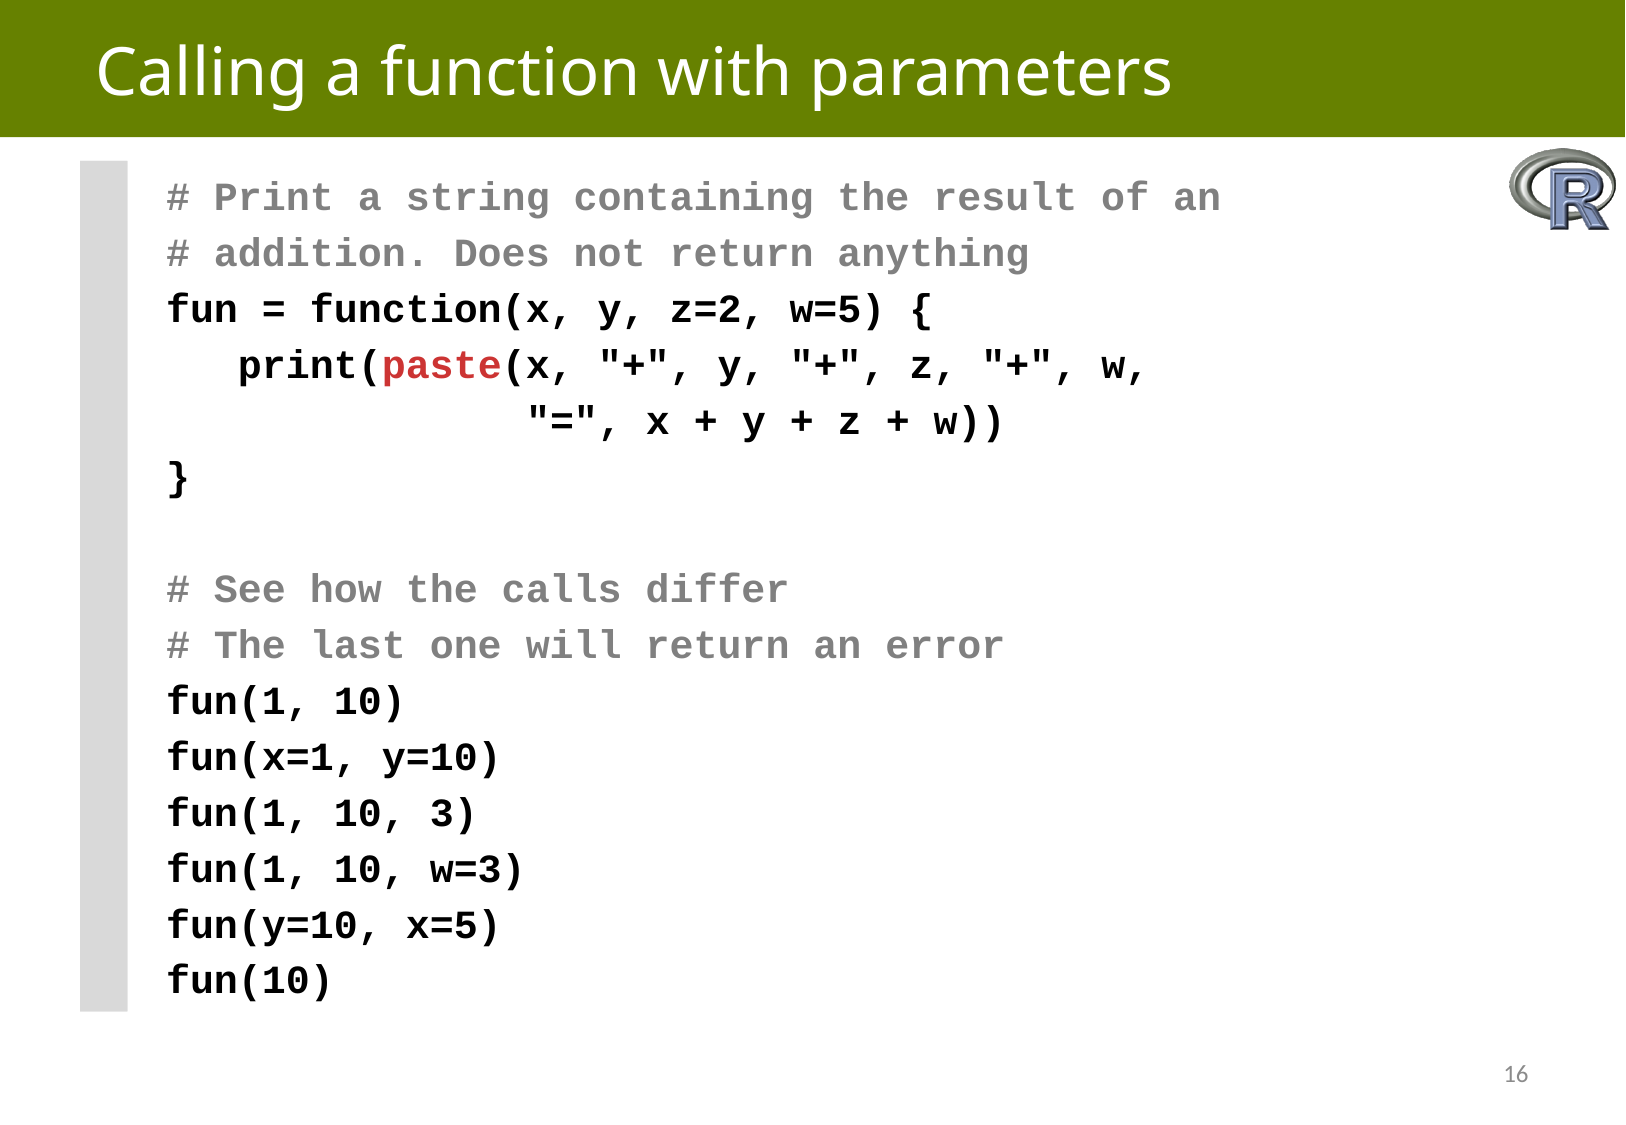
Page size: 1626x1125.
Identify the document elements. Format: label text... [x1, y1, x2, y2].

title Calling a function with parameters [80, 0, 1543, 138]
slide_number 16 [1164, 1042, 1544, 1103]
list # Print a string containing the result of an # addition. Does not return anything fun = function(x, y, z=2, w=5) { print(paste(x, "+", y, "+", z, "+", w, "=", x + y + z + w)) } # See how the calls differ # The last one will return an error fun(1, 10) fun(x=1, y=10) fun(1, 10, 3) fun(1, 10, w=3) fun(y=10, x=5) fun(10) [151, 160, 1544, 1012]
picture [1509, 148, 1616, 230]
